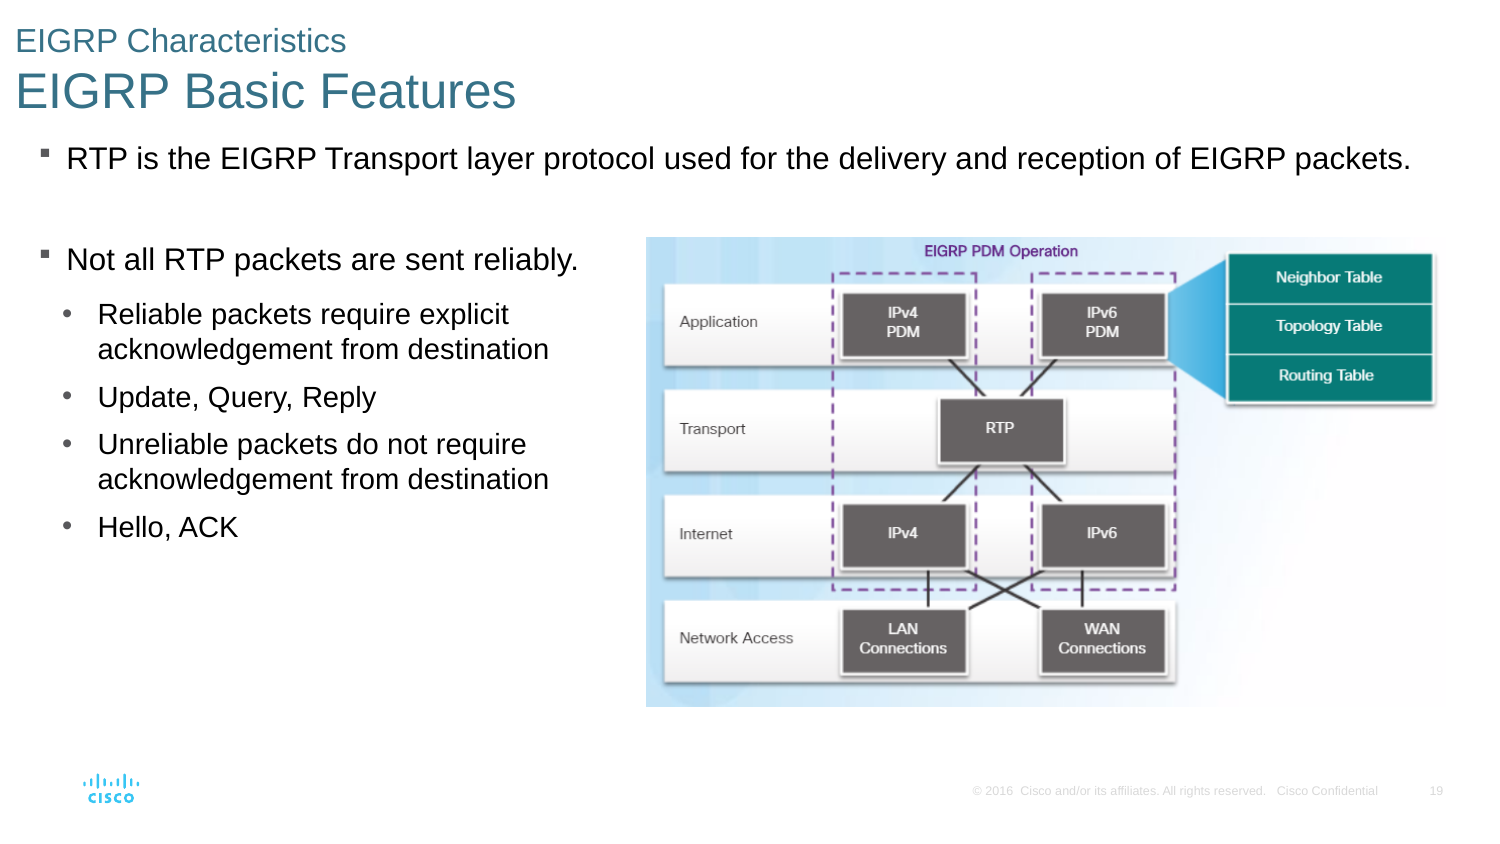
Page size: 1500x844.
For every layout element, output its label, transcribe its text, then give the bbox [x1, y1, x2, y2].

title EIGRP Characteristics EIGRP Basic Features [0, 6, 1500, 131]
text_box Not all RTP packets are sent reliably. Reliable packets require explicit acknowledgement from destination Update, Query, Reply Unreliable packets do not require acknowledgement from destination Hello, ACK [23, 232, 739, 766]
list RTP is the EIGRP Transport layer protocol used for the delivery and reception of EIGRP packets. [23, 131, 1476, 813]
picture [645, 237, 1446, 707]
